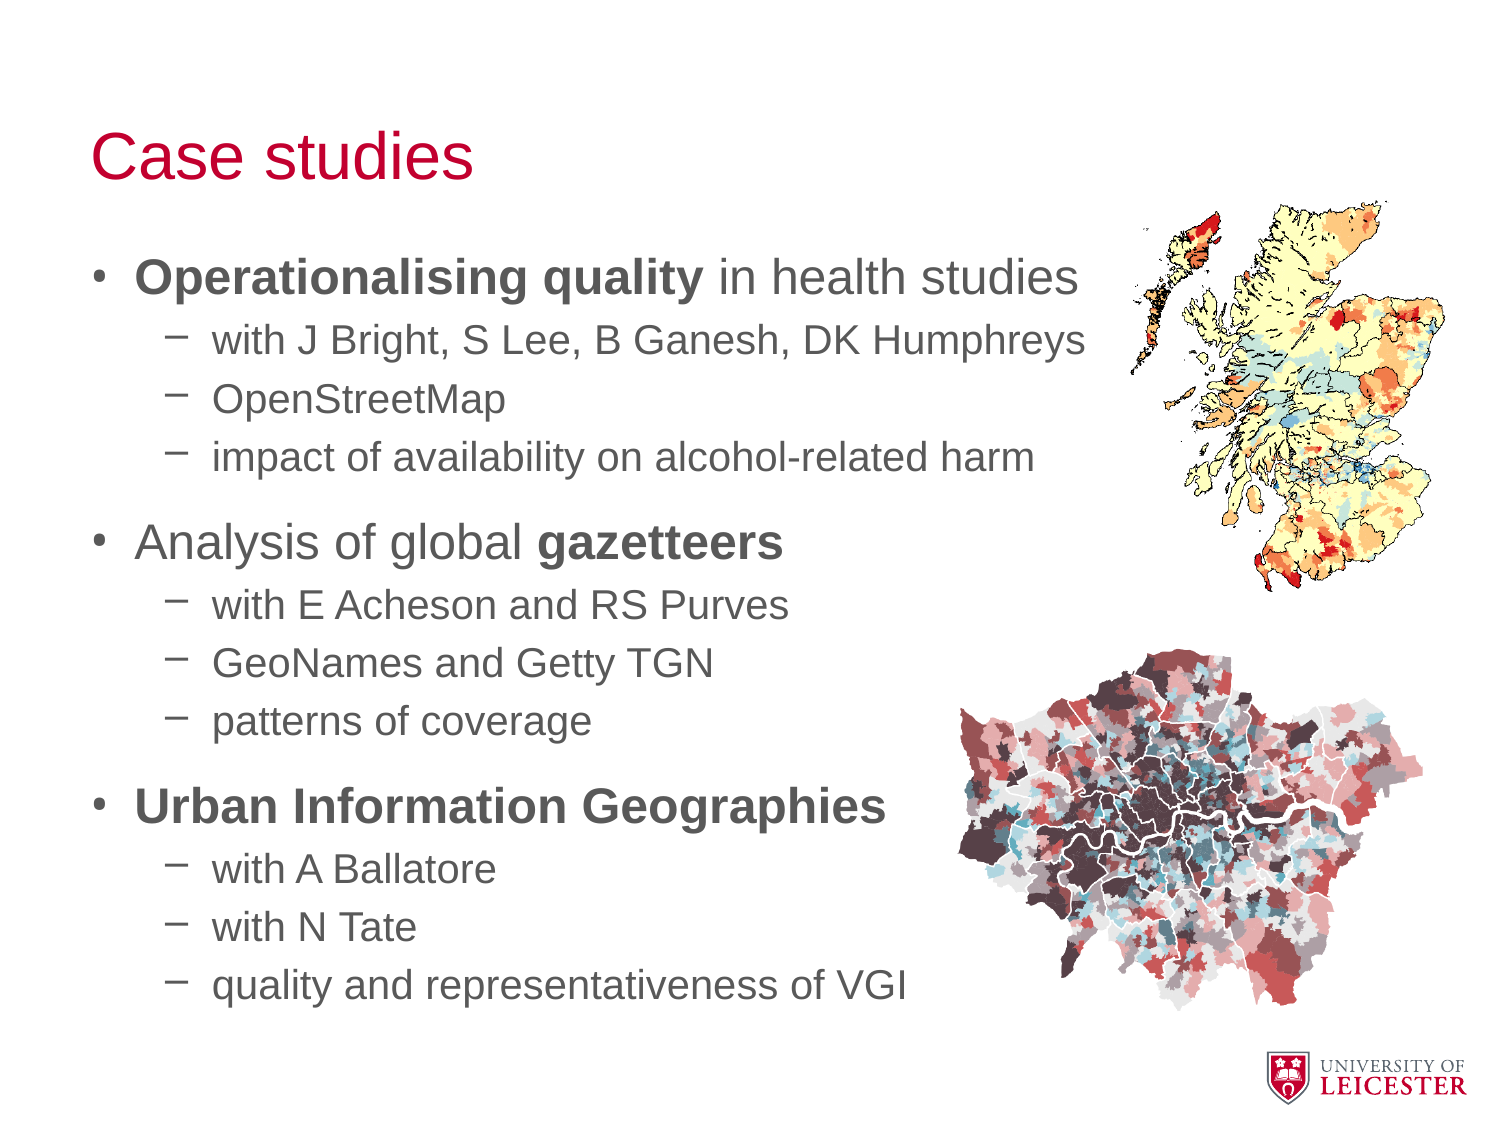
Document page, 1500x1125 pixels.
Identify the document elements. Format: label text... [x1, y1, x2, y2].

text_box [944, 632, 1423, 1053]
title Case studies [74, 89, 1426, 216]
list Operationalising quality in health studies with J Bright, S Lee, B Ganesh, DK Humphreys OpenStreetMap impact of availability on alcohol-related harm Analysis of global gazetteers with E Acheson and RS Purves GeoNames and Getty TGN patterns of coverage Urban Information Geographies with A Ballatore with N Tate quality and representativeness of VGI [74, 237, 1110, 1024]
picture [1109, 189, 1447, 604]
